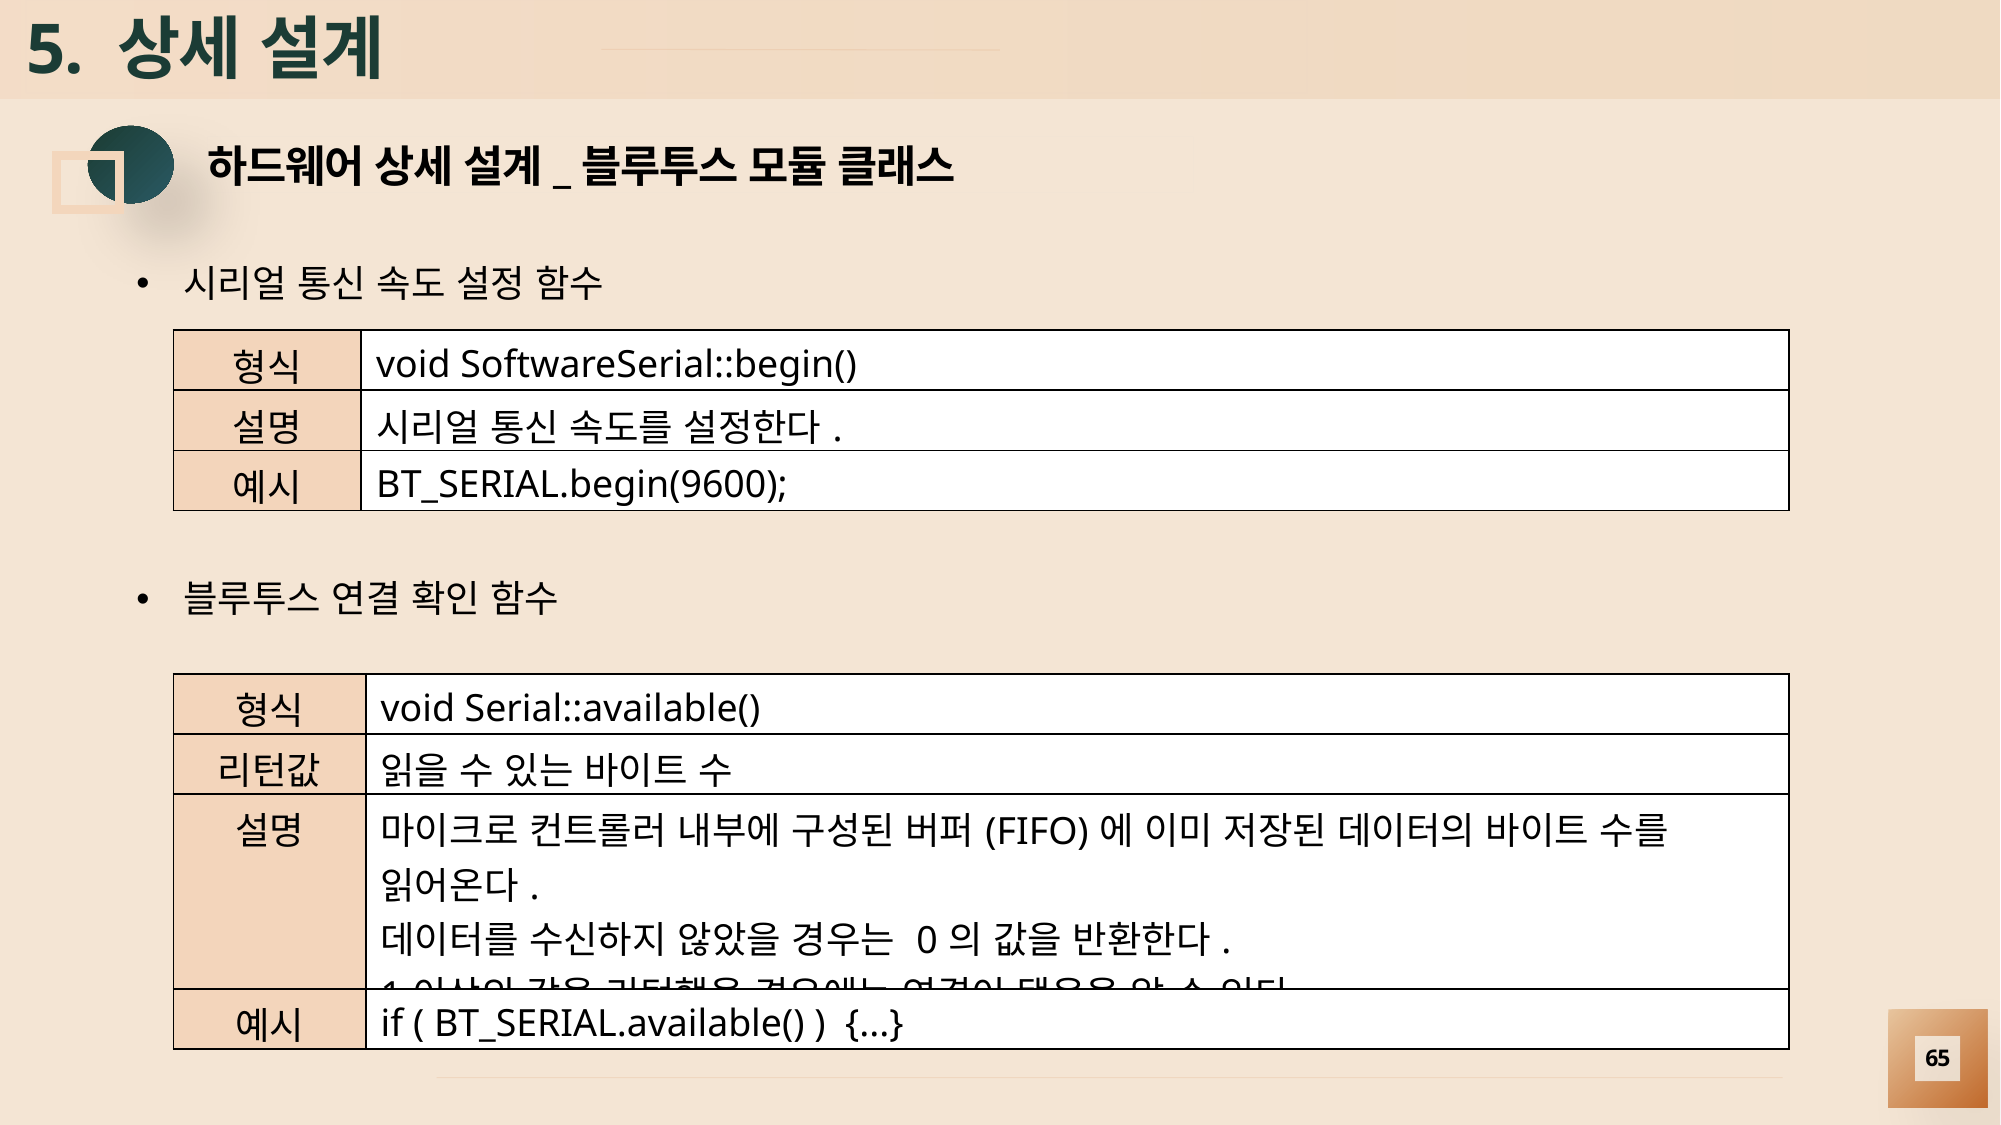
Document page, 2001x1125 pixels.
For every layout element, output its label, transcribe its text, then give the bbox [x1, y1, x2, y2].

text_box 시리얼 통신 속도 설정 함수 [121, 252, 702, 313]
table_cell 설명 [174, 795, 365, 988]
table_cell 예시 [174, 451, 360, 510]
table_cell 마이크로 컨트롤러 내부에 구성된 버퍼(FIFO)에 이미 저장된 데이터의 바이트 수를 읽어온다. 데이터를 수신하지 않았을 경우는 0의 값을 반환한다. 1이상의 값을 리턴했을 경우에는 연결이 됐음을 알 수 있다. [367, 795, 1788, 988]
text_box [53, 152, 123, 213]
table_cell 설명 [174, 391, 360, 450]
text_box 블루투스 연결 확인 함수 [121, 568, 603, 628]
table_cell 시리얼 통신 속도를 설정한다. [362, 391, 1788, 450]
table_header 형식 [174, 675, 365, 733]
table_cell 예시 [174, 990, 365, 1048]
title 5. 상세 설계 [26, 75, 1308, 94]
text_box 하드웨어 상세 설계_블루투스 모듈 클래스 [207, 136, 1194, 193]
table_header 형식 [174, 331, 360, 389]
table_cell 리턴값 [174, 735, 365, 793]
table_header void Serial::available() [367, 675, 1788, 733]
table_header void SoftwareSerial::begin() [362, 331, 1788, 389]
slide_number 65 [1890, 1042, 1986, 1077]
text_box [89, 124, 175, 205]
text_box [86, 159, 116, 202]
text_box [0, 0, 2000, 75]
table_cell if ( BT_SERIAL.available() ) {...} [367, 990, 1788, 1048]
table_cell BT_SERIAL.begin(9600); [362, 451, 1788, 510]
table_cell 읽을 수 있는 바이트 수 [367, 735, 1788, 793]
